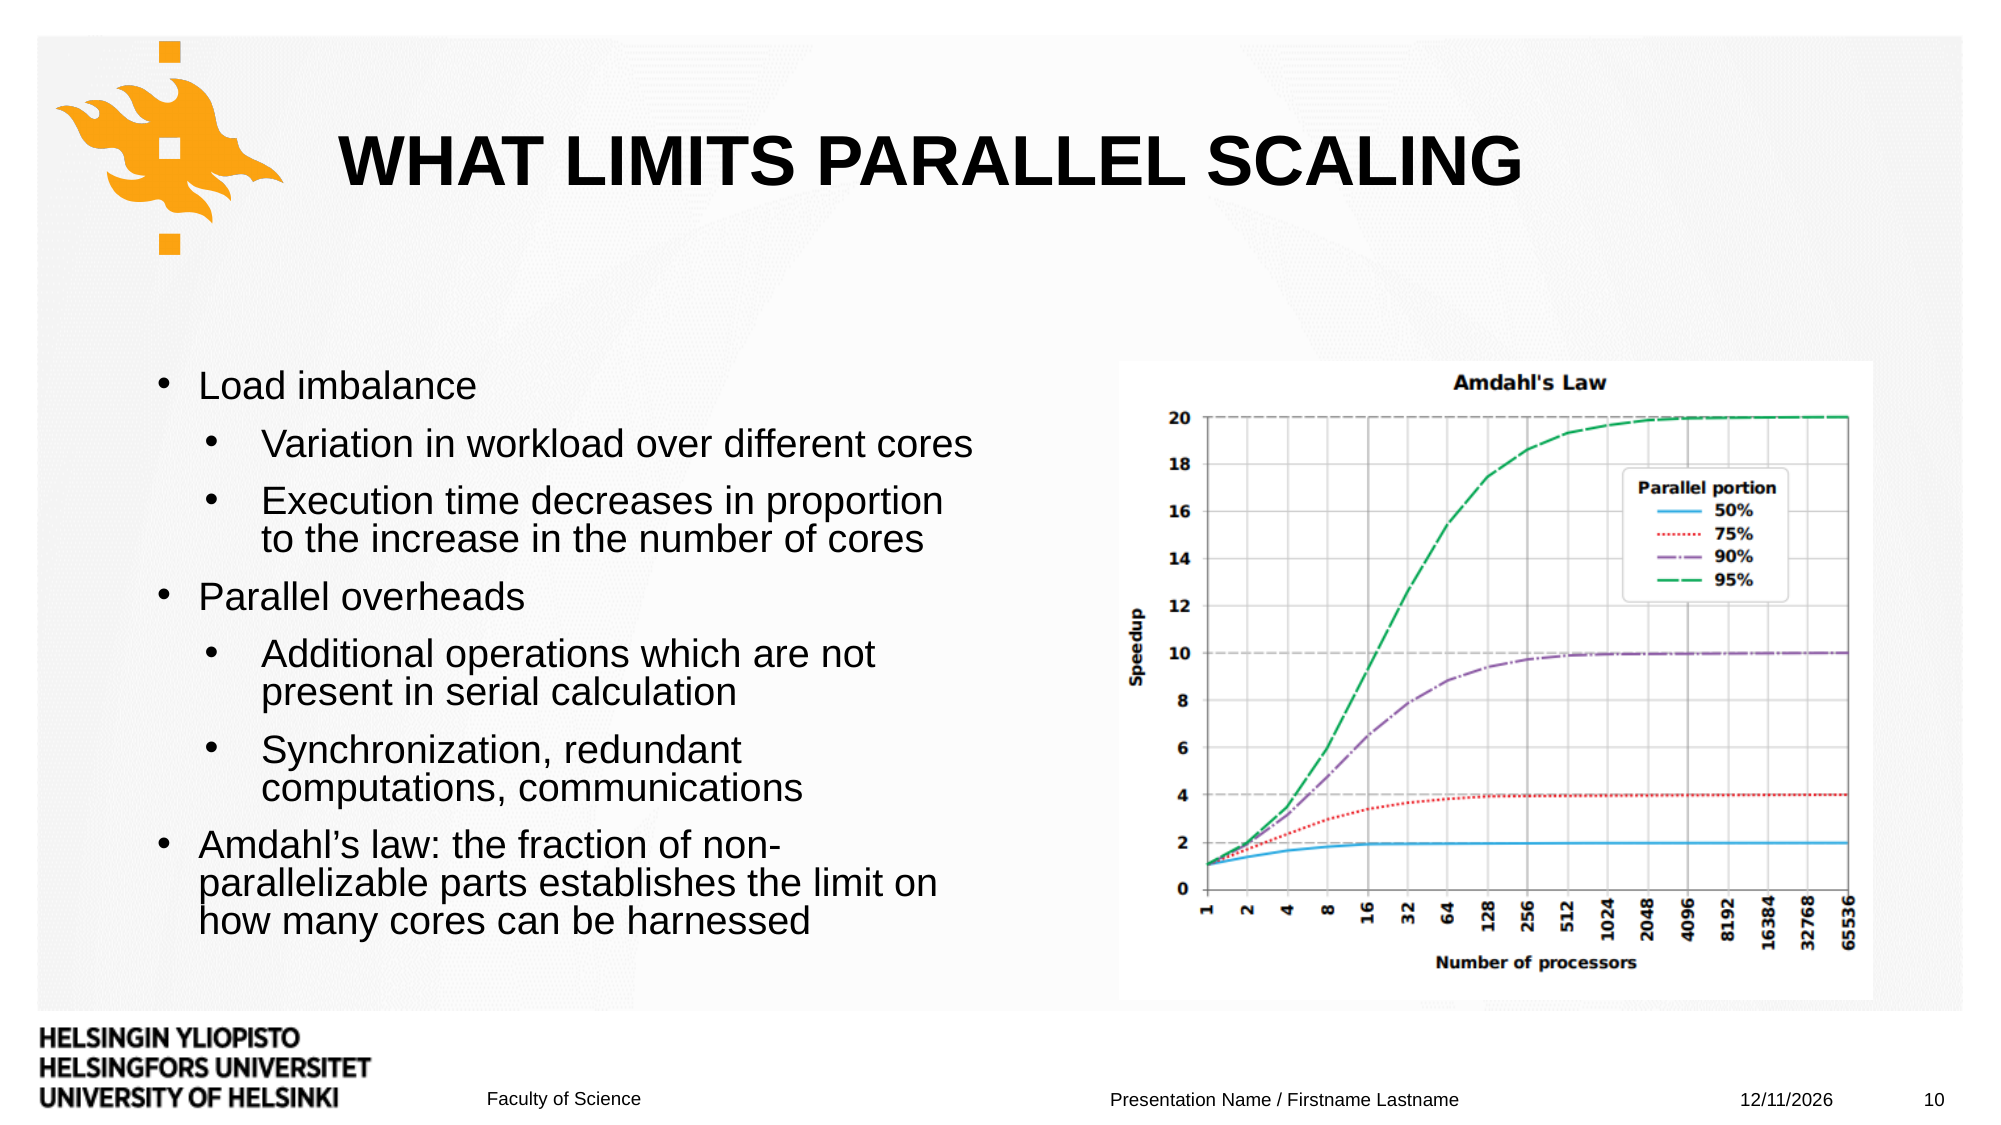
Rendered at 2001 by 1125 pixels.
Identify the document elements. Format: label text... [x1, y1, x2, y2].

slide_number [1725, 1015, 1833, 1110]
title What limits parallel scaling [338, 131, 1934, 291]
picture [34, 1023, 377, 1113]
slide_number 10 [1833, 1015, 1945, 1110]
picture [34, 20, 1963, 1011]
footer Presentation Name / Firstname Lastname [1110, 1015, 1725, 1110]
list Load imbalance Variation in workload over different cores Execution time decreases in proportion to the increase in the number of cores Parallel overheads Additional operations which are not present in serial calculation Synchronization, redundant computations, communications Amdahl’s law: the fraction of non- parallelizable parts establishes the limit on how many cores can be harnessed [126, 361, 994, 1000]
